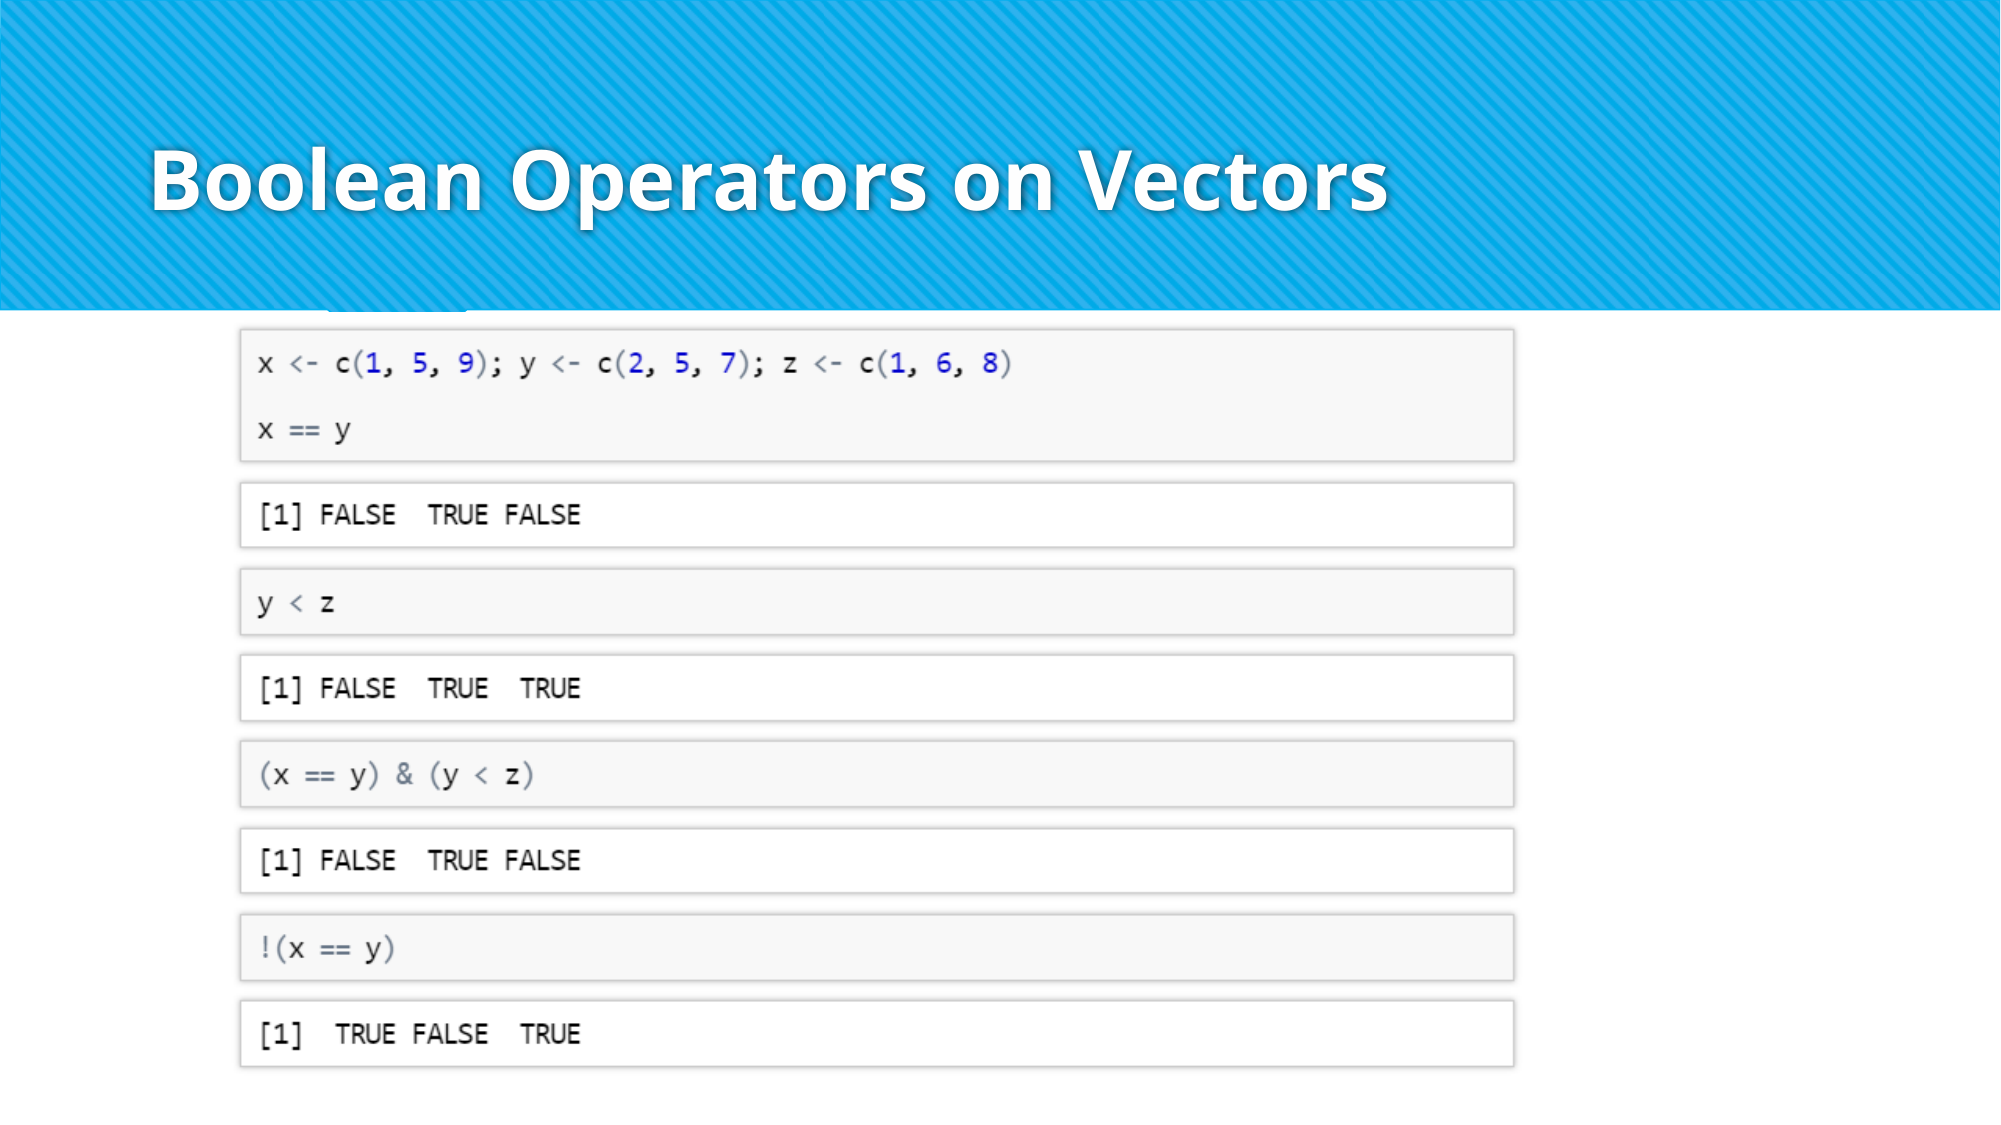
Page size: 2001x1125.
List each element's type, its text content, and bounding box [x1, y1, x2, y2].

title Boolean Operators on Vectors [132, 75, 1868, 236]
picture [226, 311, 1532, 1091]
